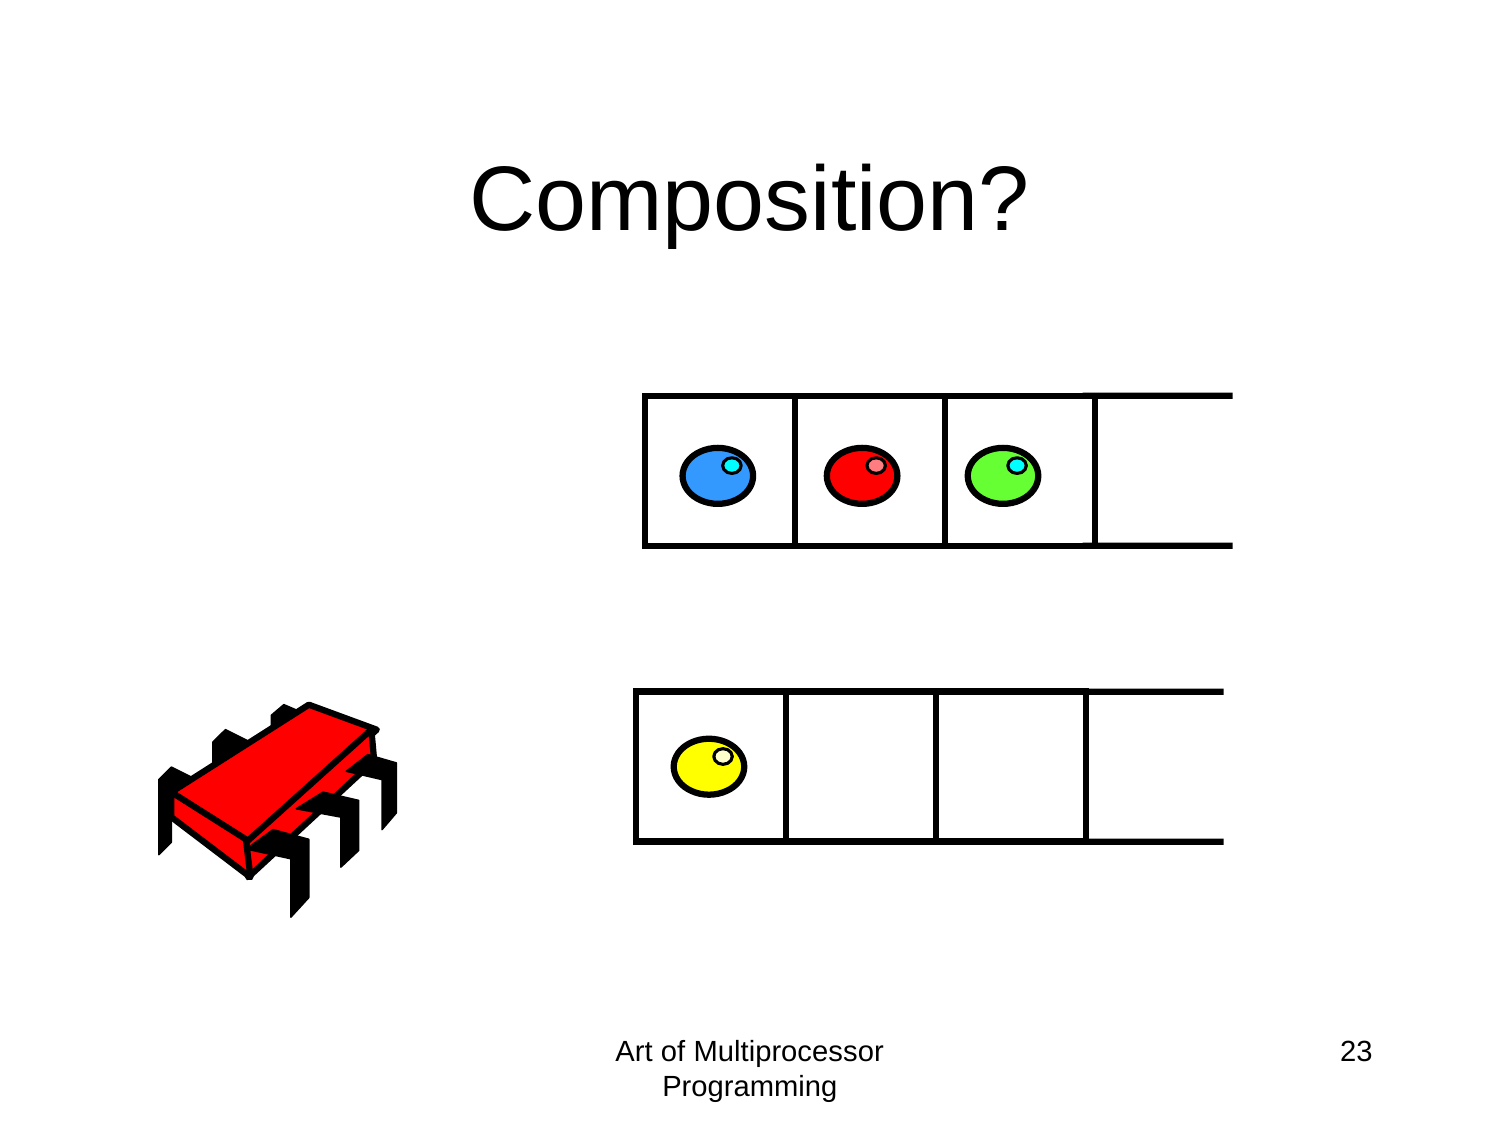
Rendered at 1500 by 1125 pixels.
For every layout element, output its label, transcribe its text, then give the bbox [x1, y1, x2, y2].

text_box [795, 395, 945, 546]
text_box [945, 395, 1095, 546]
text_box [936, 691, 1087, 842]
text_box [967, 447, 1039, 505]
text_box 23 [1074, 1024, 1388, 1100]
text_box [158, 704, 397, 918]
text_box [673, 738, 745, 795]
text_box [826, 447, 898, 505]
text_box [636, 691, 786, 842]
title Composition? [112, 99, 1388, 288]
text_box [682, 447, 754, 505]
text_box [786, 691, 936, 842]
text_box [645, 395, 795, 546]
text_box Art of Multiprocessor Programming [512, 1024, 988, 1100]
